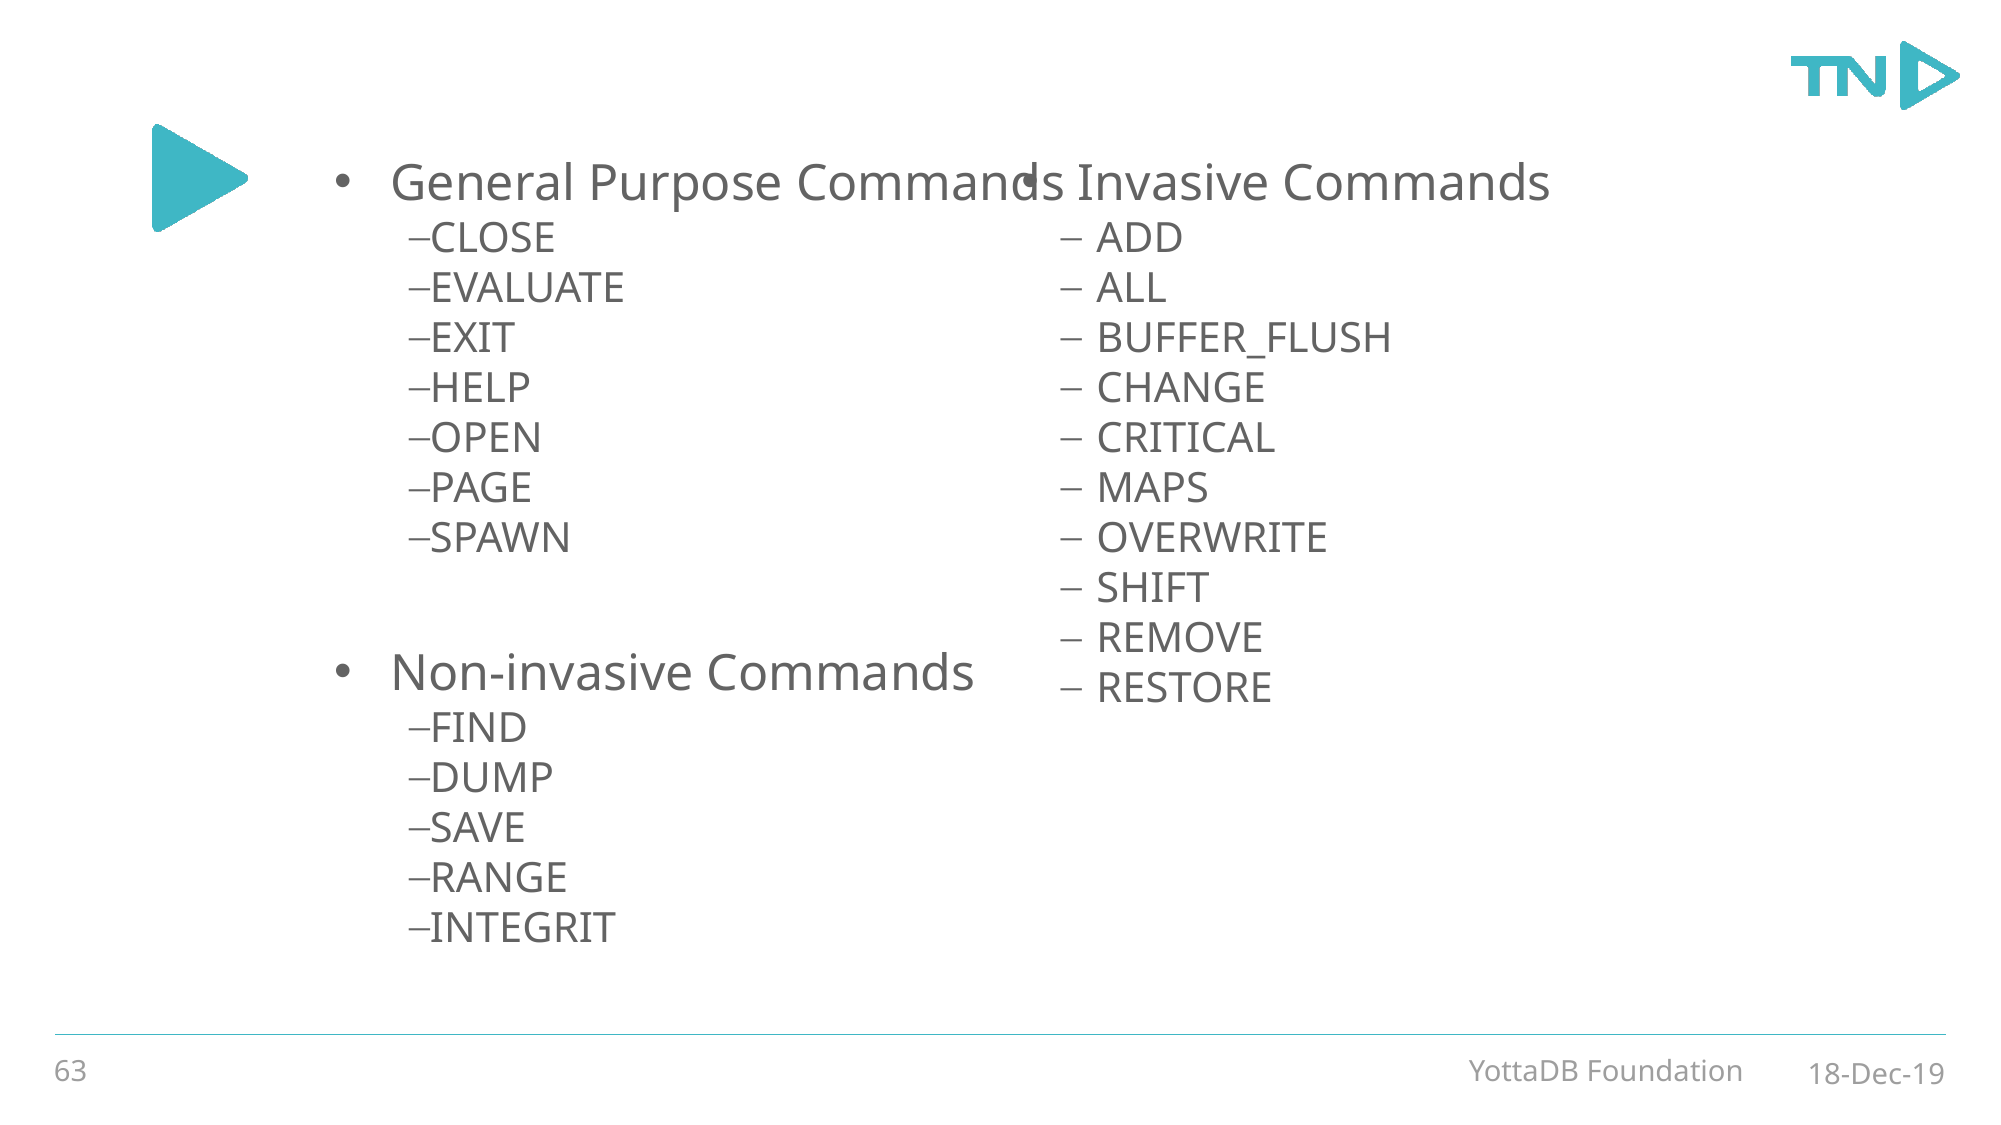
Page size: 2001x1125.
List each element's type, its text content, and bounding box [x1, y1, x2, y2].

list General Purpose Commands CLOSE EVALUATE EXIT HELP OPEN PAGE SPAWN Non-invasive Commands FIND DUMP SAVE RANGE INTEGRIT [319, 143, 1006, 615]
footer YottaDB Foundation [1083, 1042, 1759, 1103]
picture [1791, 41, 1960, 110]
slide_number 18-Dec-19 [1762, 1042, 1961, 1103]
slide_number 63 [39, 1042, 156, 1103]
picture [152, 124, 248, 232]
text_box Invasive Commands ADD ALL BUFFER_FLUSH CHANGE CRITICAL MAPS OVERWRITE SHIFT REMOVE RESTORE [1006, 143, 1661, 744]
